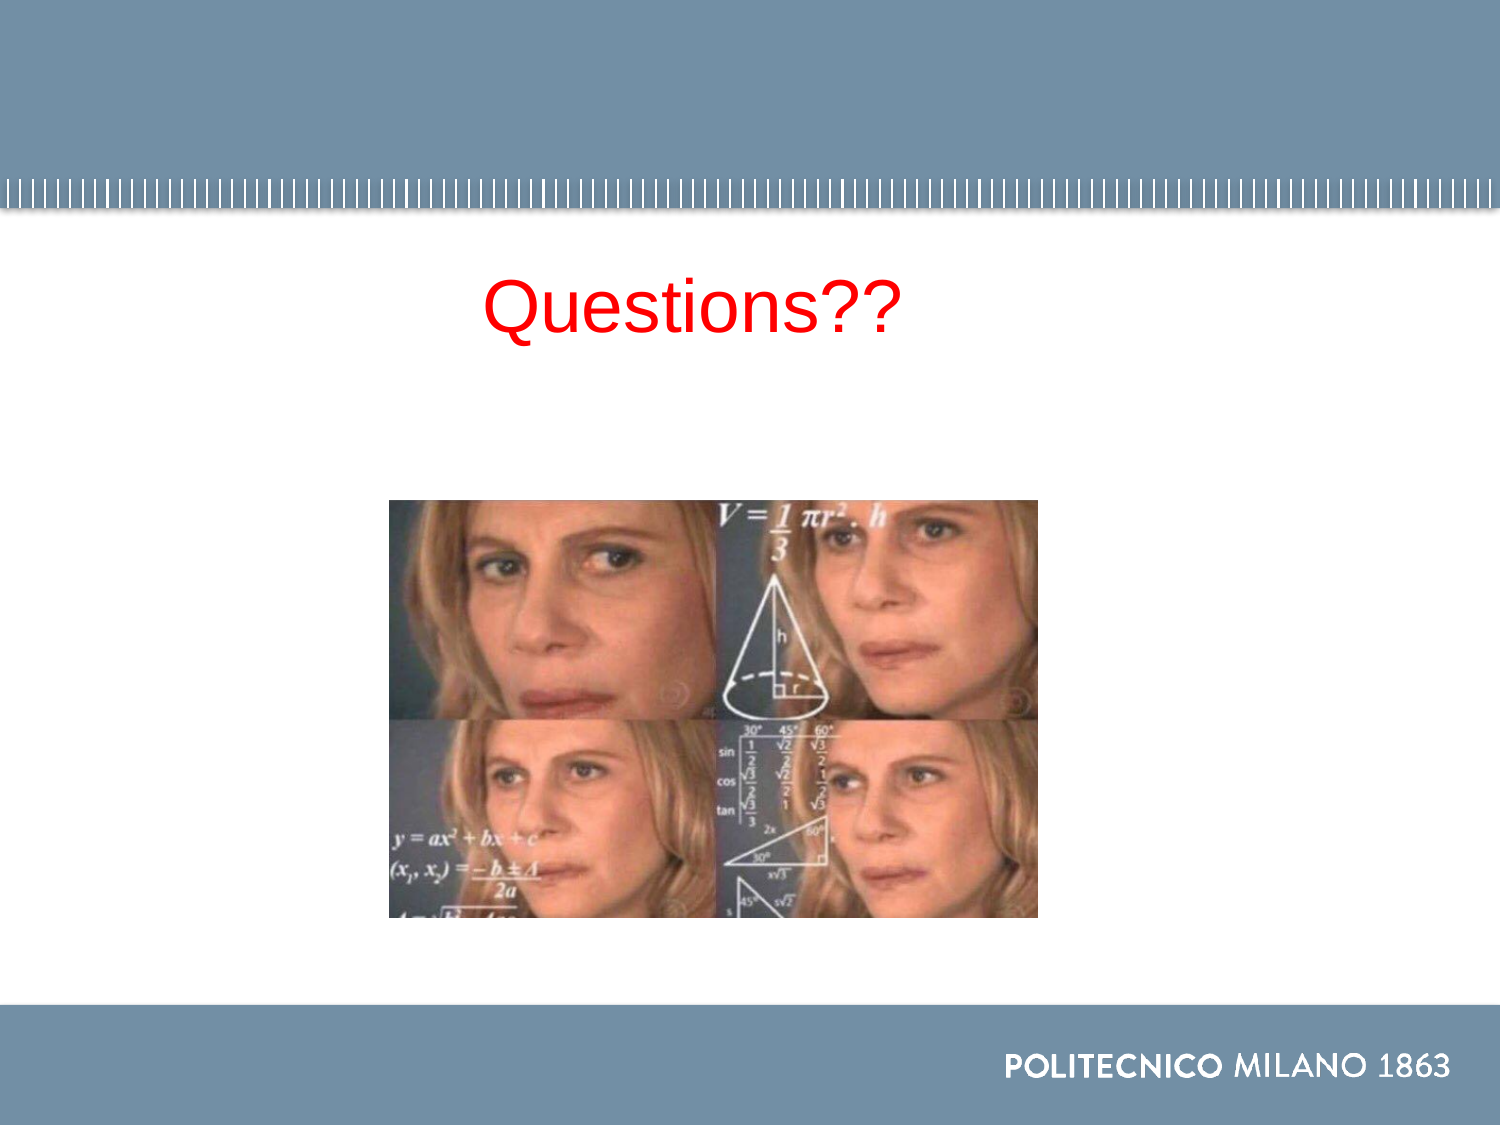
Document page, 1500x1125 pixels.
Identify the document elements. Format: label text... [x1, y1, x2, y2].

picture [999, 1041, 1456, 1089]
picture [389, 500, 1038, 918]
list Questions?? [467, 250, 964, 388]
